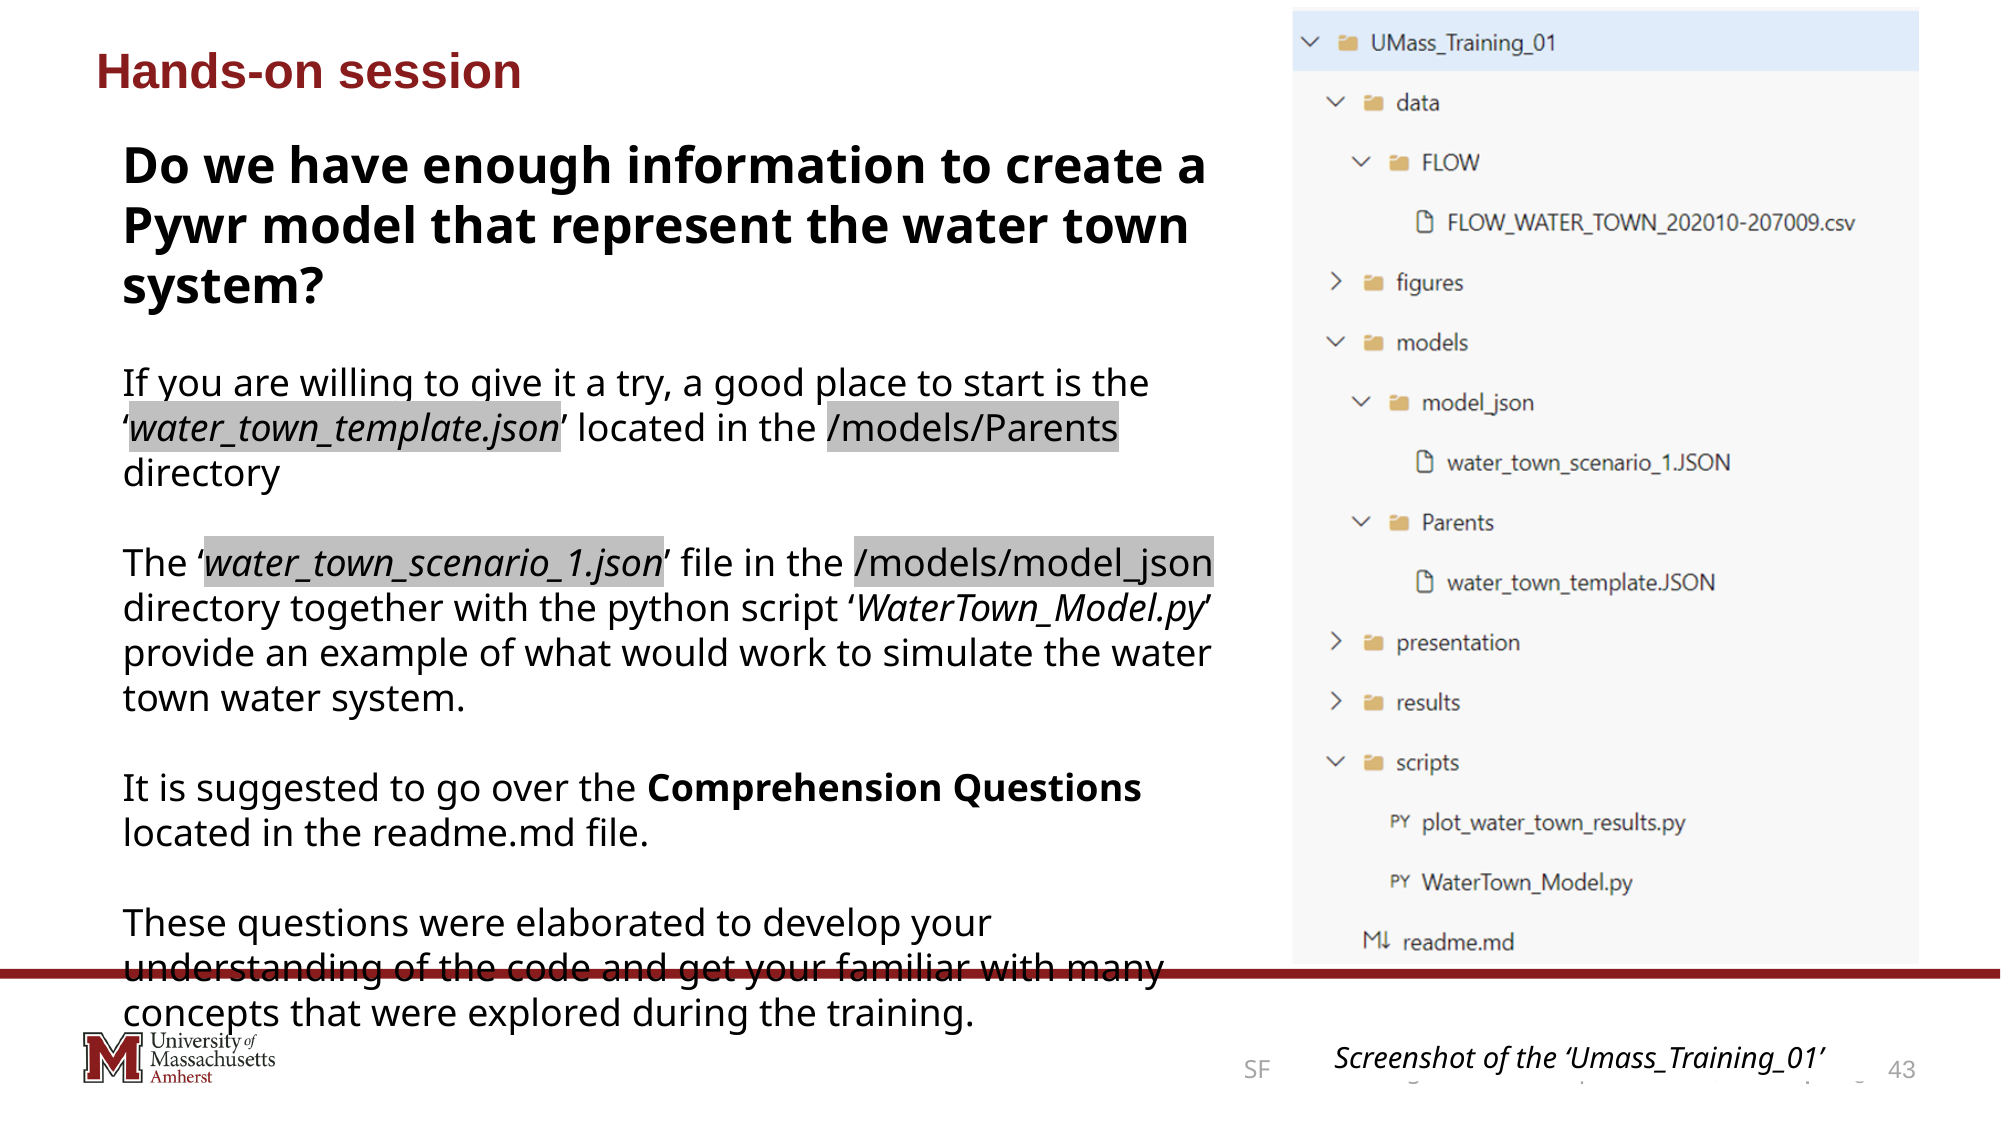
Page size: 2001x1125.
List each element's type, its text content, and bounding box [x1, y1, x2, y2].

slide_number Page 43 [1887, 1054, 1966, 1082]
picture [83, 1032, 275, 1083]
text_box Do we have enough information to create a Pywr model that represent the water town system? If you are willing to give it a try, a good place to start is the ‘water_town_template.json’ located in the /models/Parents directory The ‘water_town_scenario_1.json’ file in the /models/model_json directory together with the python script ‘WaterTown_Model.py’ provide an example of what would work to simulate the water town water system. It is suggested to go over the Comprehension Questions located in the readme.md file. These questions were elaborated to develop your understanding of the code and get your familiar with many concepts that were explored during the training. [107, 126, 1262, 1041]
title Hands-on session [81, 37, 1292, 107]
list SFPUC Training Session 1. September 12, 2023 [1186, 1054, 1802, 1088]
text_box Screenshot of the ‘Umass_Training_01’ [1271, 1031, 1887, 1082]
picture [1292, 7, 1919, 964]
